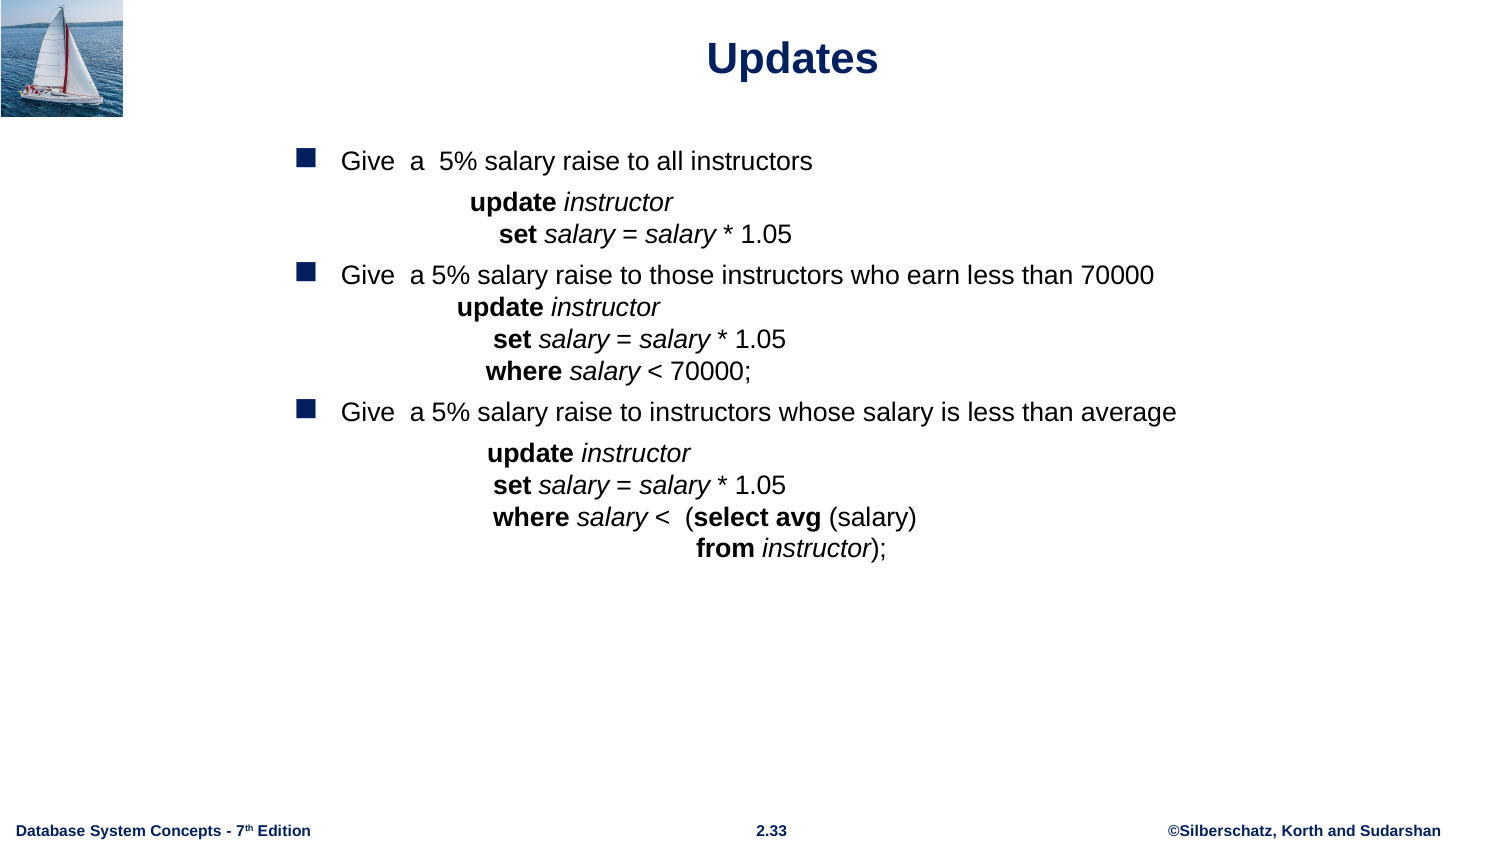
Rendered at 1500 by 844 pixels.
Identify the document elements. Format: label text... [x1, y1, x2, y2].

title Updates [295, 14, 1290, 91]
picture [0, 0, 123, 117]
list Give a 5% salary raise to all instructors update instructor set salary = salary * 1.05 Give a 5% salary raise to those instructors who earn less than 70000 update instructor set salary = salary * 1.05 where salary < 70000; Give a 5% salary raise to instructors whose salary is less than average update instructor set salary = salary * 1.05 where salary < (select avg (salary) from instructor); [283, 136, 1223, 736]
